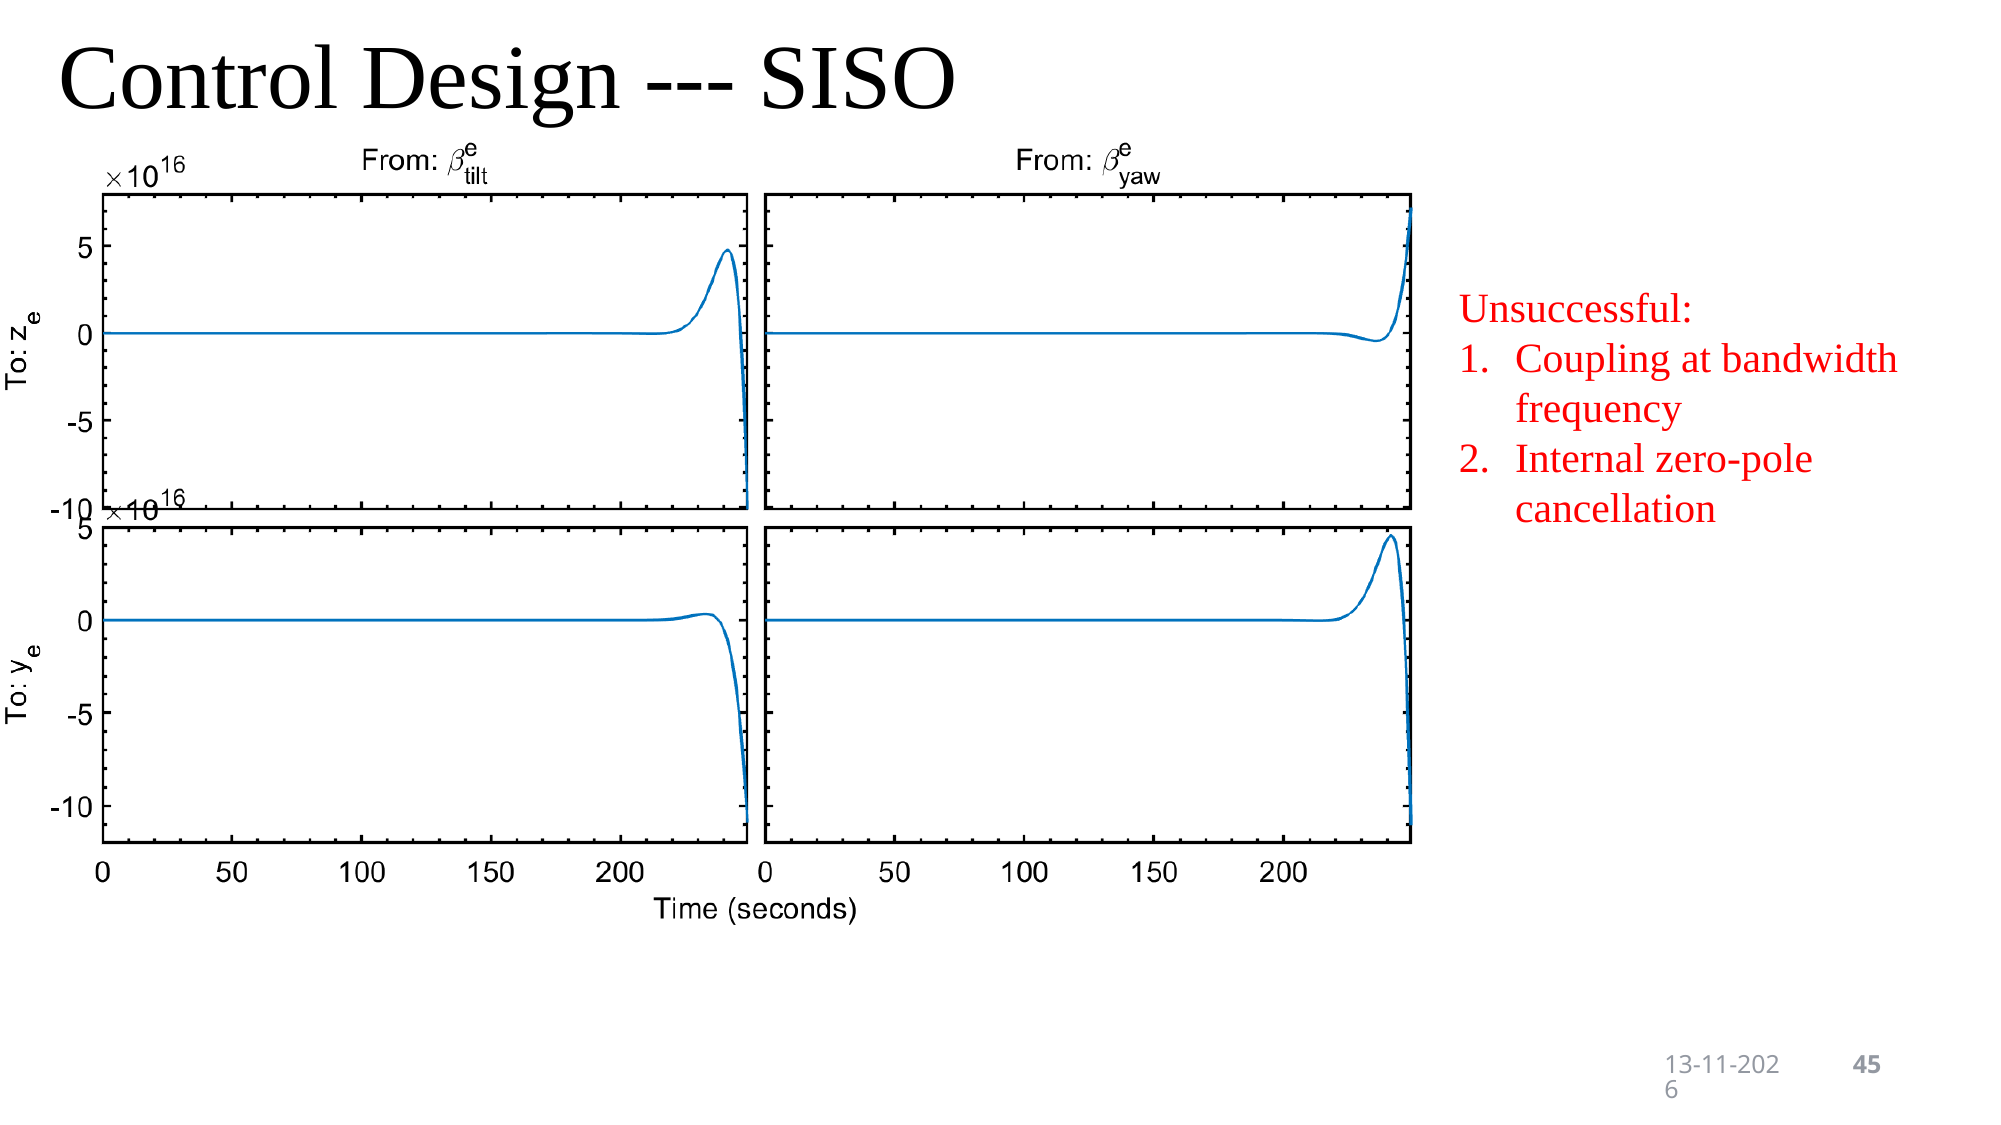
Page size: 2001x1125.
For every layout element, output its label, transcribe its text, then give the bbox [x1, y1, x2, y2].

text_box Unsuccessful: Coupling at bandwidth frequency Internal zero-pole cancellation [1443, 273, 1978, 539]
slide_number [1664, 985, 1791, 1125]
slide_number 45 [1833, 985, 1882, 1125]
title Control Design --- SISO [43, 18, 1769, 141]
picture [0, 140, 1421, 927]
text_box [117, 256, 1882, 985]
